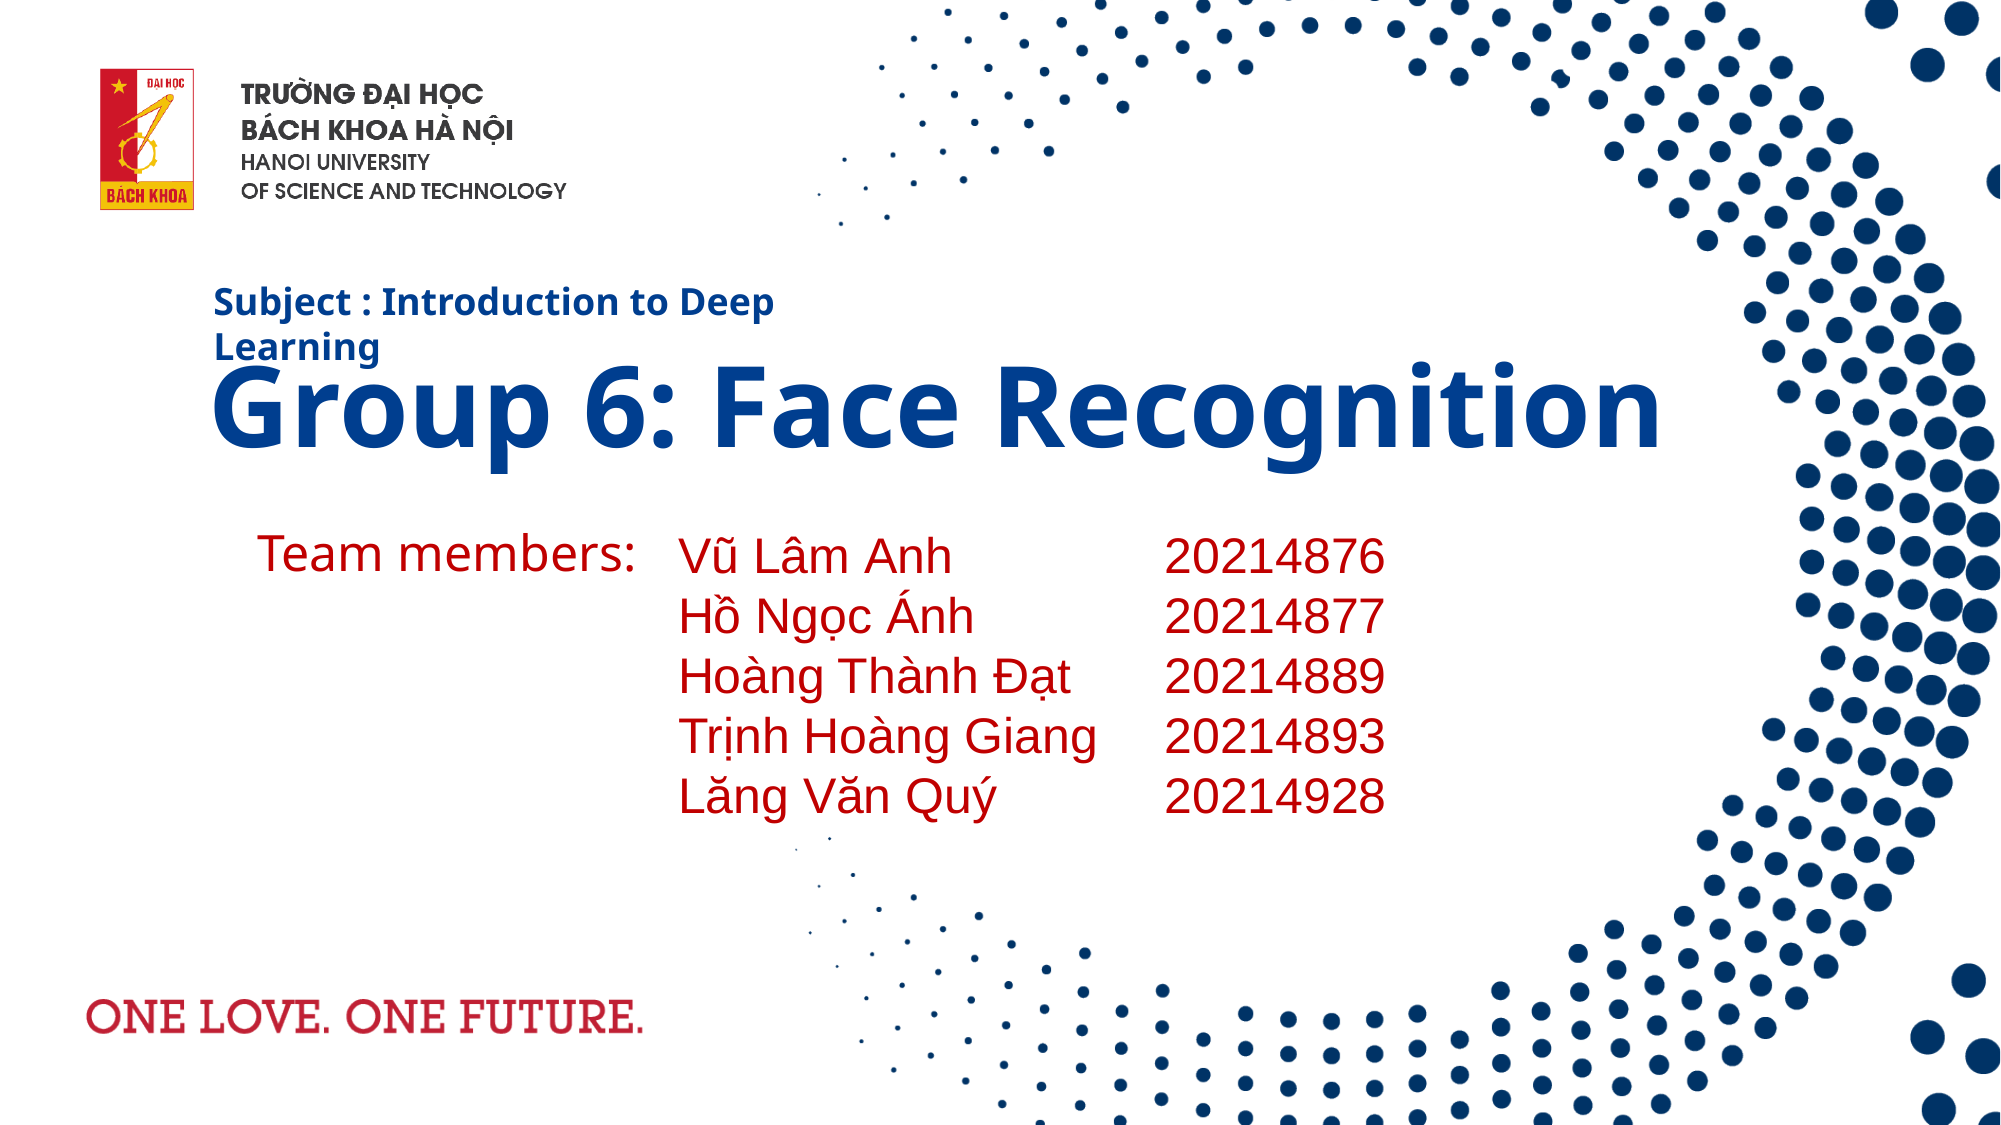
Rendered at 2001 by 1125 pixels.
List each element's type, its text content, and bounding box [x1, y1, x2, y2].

text_box Group 6: Face Recognition [193, 326, 1819, 477]
text_box Team members: [201, 513, 652, 589]
text_box 20214876 20214877 20214889 20214893 20214928 [1149, 516, 1637, 832]
text_box Vũ Lâm Anh Hồ Ngọc Ánh Hoàng Thành Đạt Trịnh Hoàng Giang Lăng Văn Quý [663, 516, 1149, 832]
picture [0, 0, 2001, 1125]
text_box Subject : Introduction to Deep Learning [198, 270, 920, 376]
